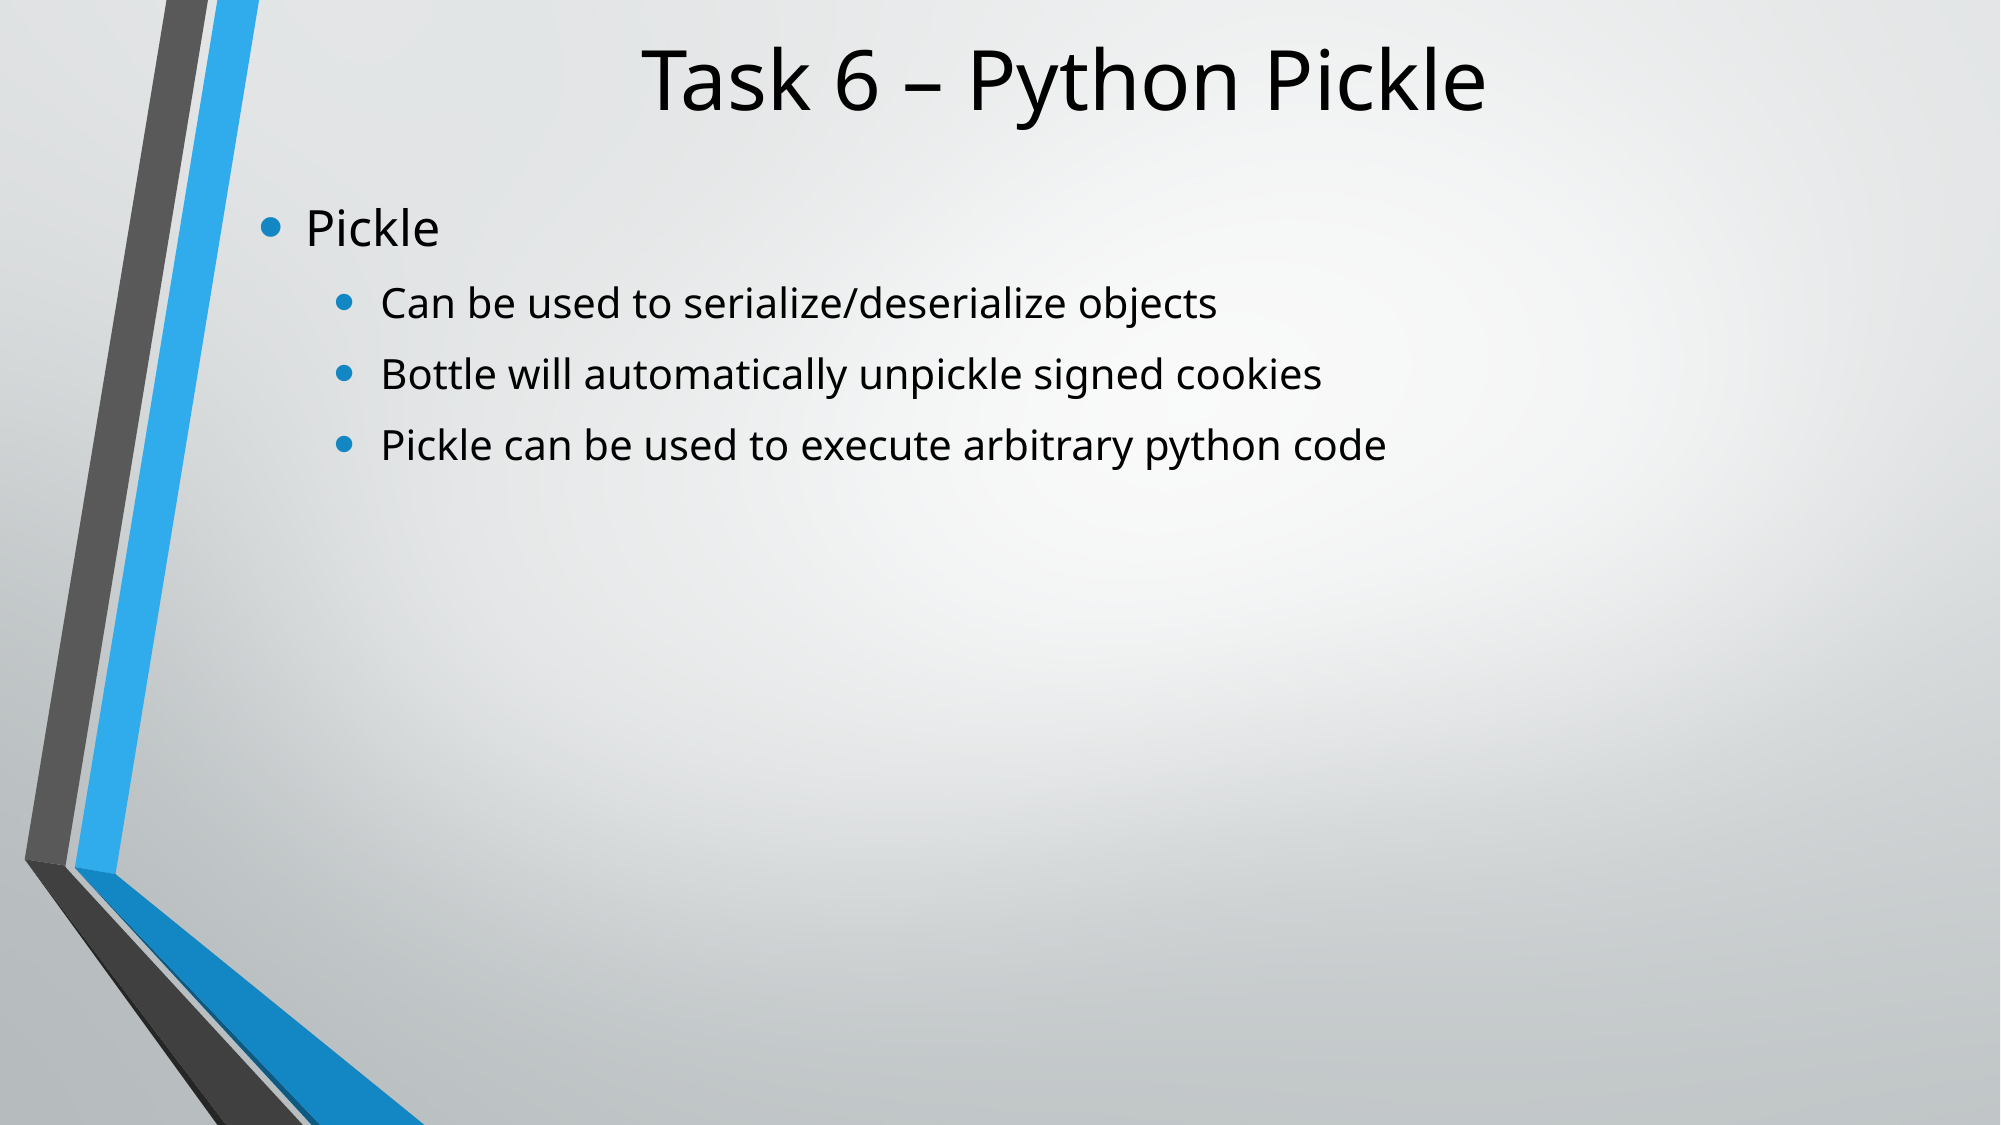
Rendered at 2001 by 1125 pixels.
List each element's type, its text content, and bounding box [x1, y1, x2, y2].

list Pickle Can be used to serialize/deserialize objects Bottle will automatically unpickle signed cookies Pickle can be used to execute arbitrary python code [243, 188, 1887, 643]
title Task 6 – Python Pickle [243, 0, 1887, 154]
